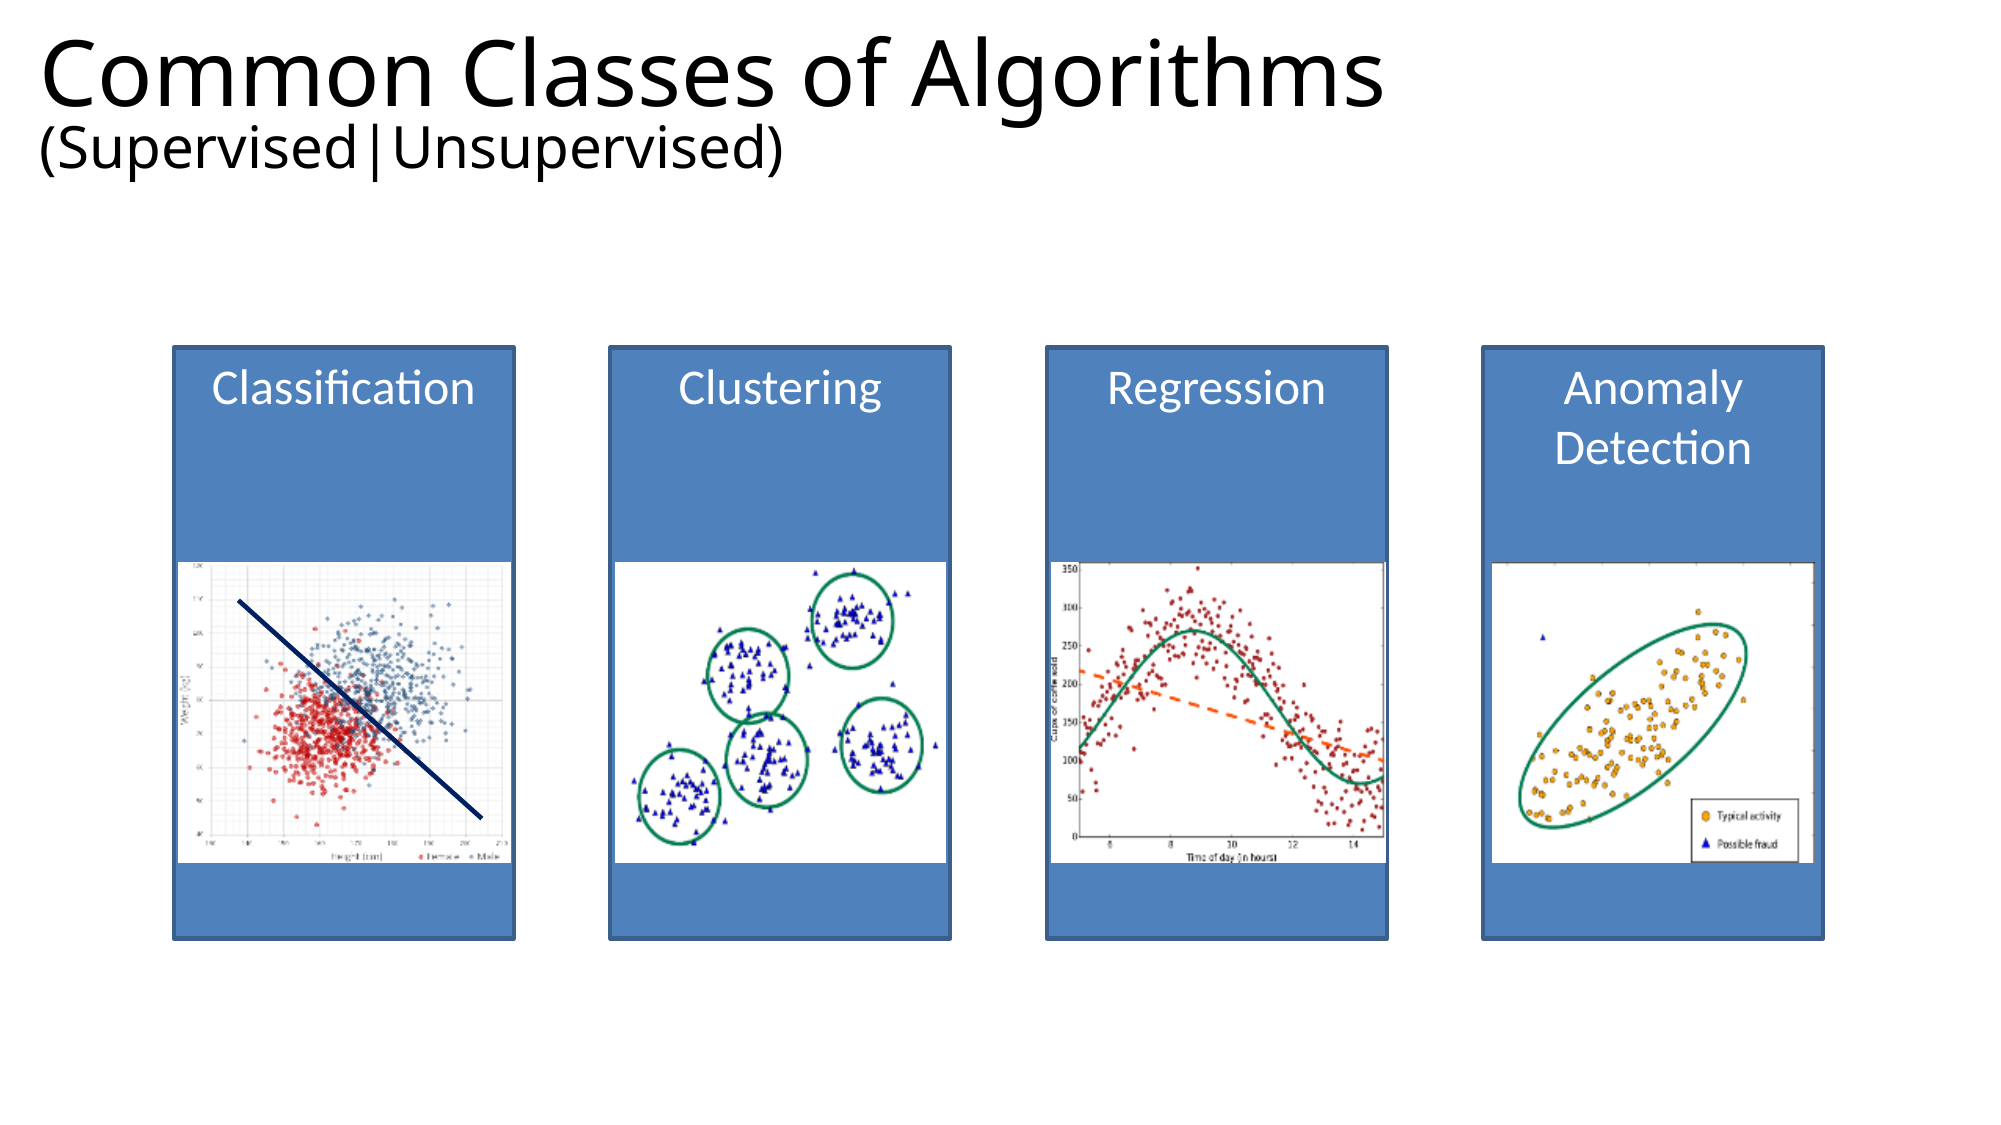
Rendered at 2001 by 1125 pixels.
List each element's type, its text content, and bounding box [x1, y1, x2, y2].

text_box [1483, 347, 1824, 939]
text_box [1046, 347, 1388, 939]
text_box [173, 347, 515, 939]
title Common Classes of Algorithms (Supervised|Unsupervised) [24, 28, 1975, 248]
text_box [610, 347, 951, 939]
